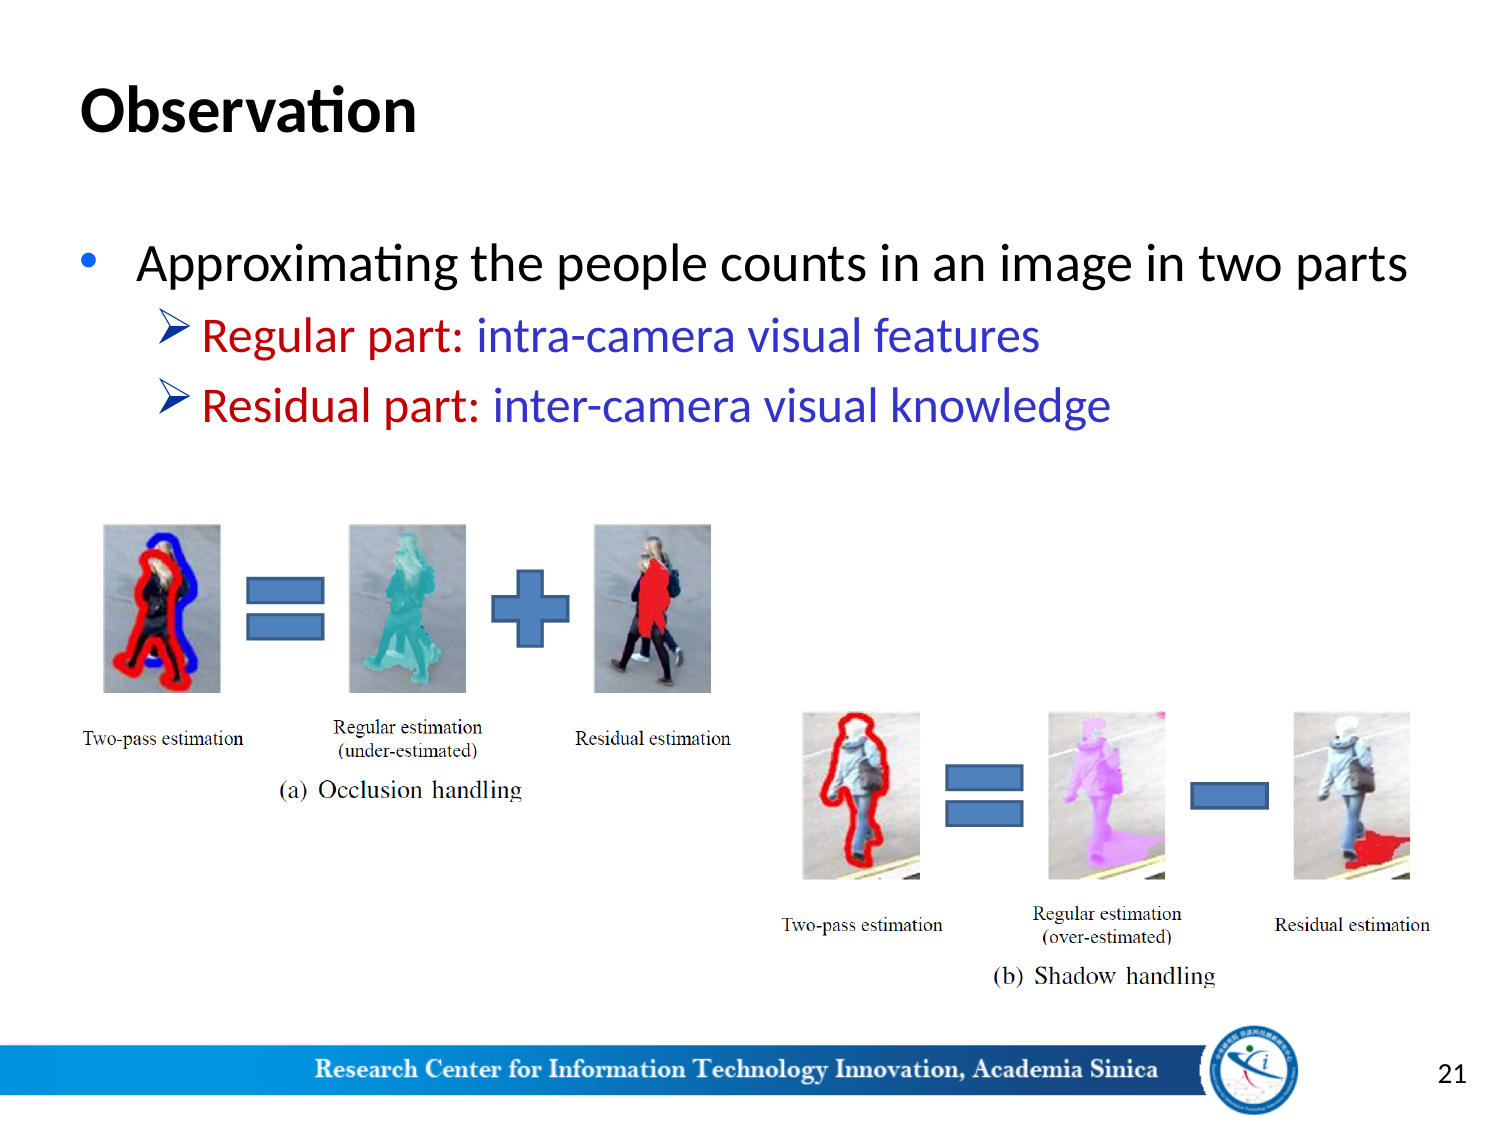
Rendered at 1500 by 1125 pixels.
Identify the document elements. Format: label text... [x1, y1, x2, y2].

title Observation [64, 30, 1436, 182]
list Approximating the people counts in an image in two parts Regular part: intra-camera visual features Residual part: inter-camera visual knowledge [64, 219, 1436, 981]
picture [0, 1020, 1329, 1125]
slide_number 21 [1352, 1046, 1483, 1107]
picture [76, 518, 736, 802]
picture [773, 708, 1431, 988]
